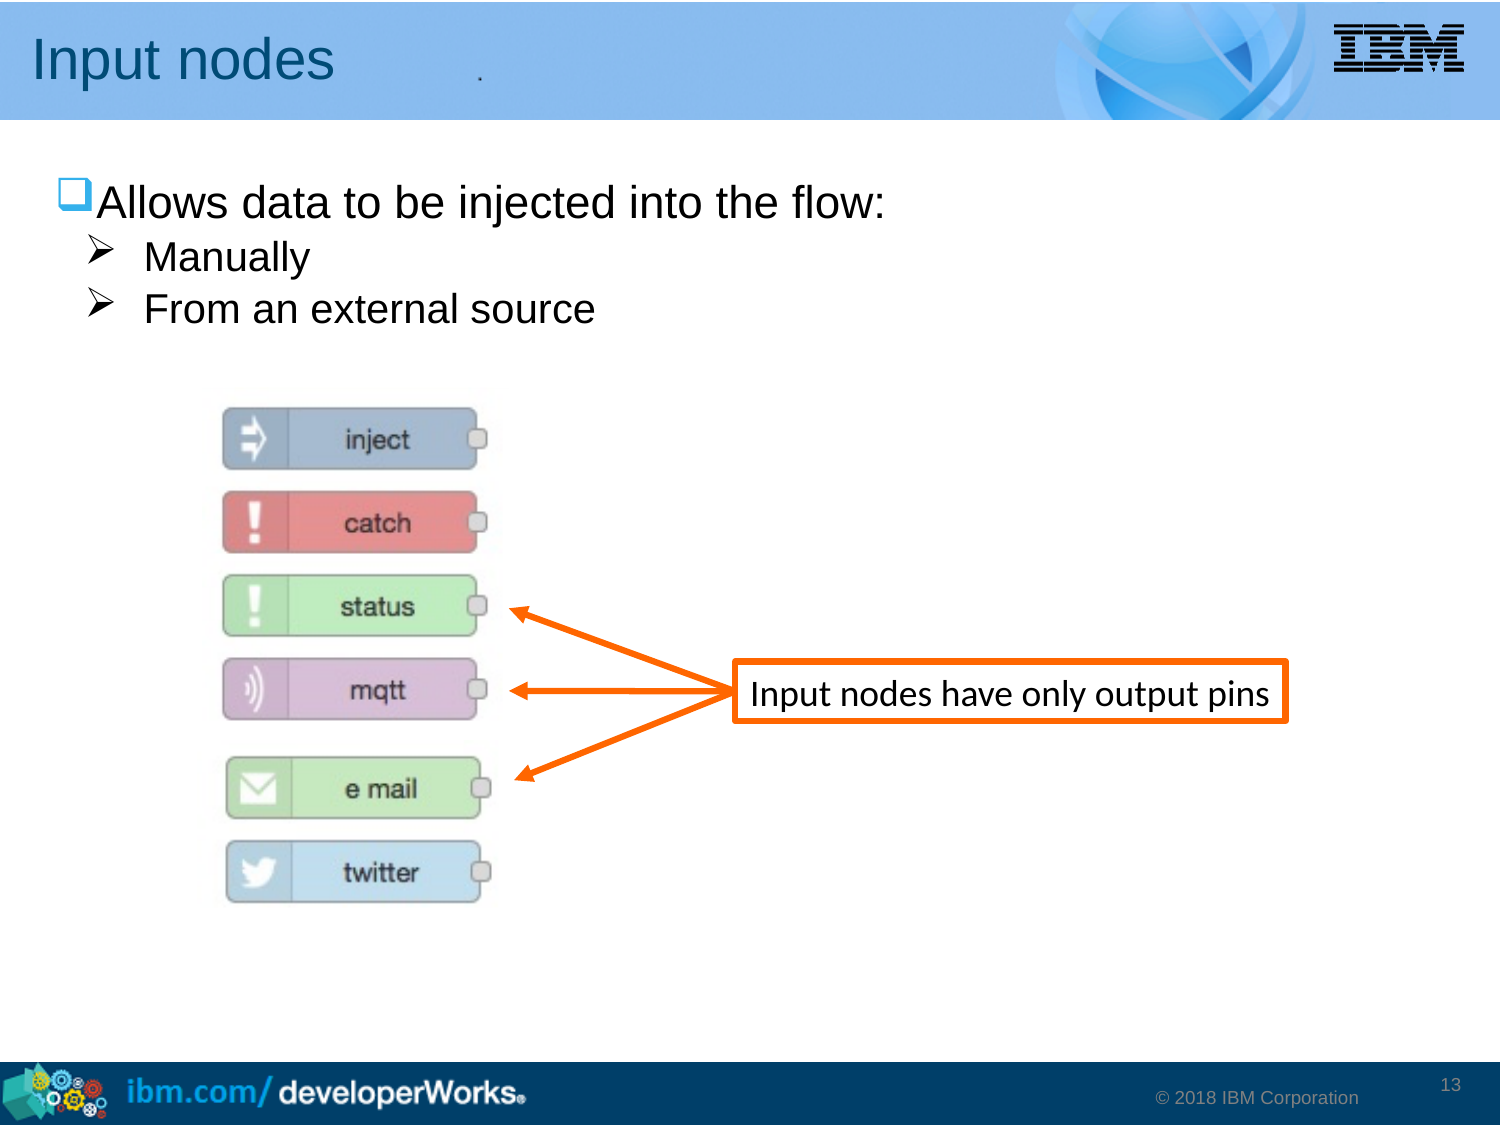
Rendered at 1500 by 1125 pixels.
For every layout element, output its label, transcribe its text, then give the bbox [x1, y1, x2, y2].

picture [0, 1062, 1500, 1125]
picture [202, 387, 510, 728]
slide_number 13 [1411, 1065, 1491, 1117]
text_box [513, 693, 704, 781]
text_box Input nodes have only output pins [735, 661, 1286, 722]
title Input nodes [16, 7, 1271, 111]
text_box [508, 608, 704, 690]
list Allows data to be injected into the flow: Manually From an external source [55, 172, 1451, 1035]
picture [197, 740, 515, 914]
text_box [508, 690, 704, 695]
picture [0, 0, 1500, 120]
